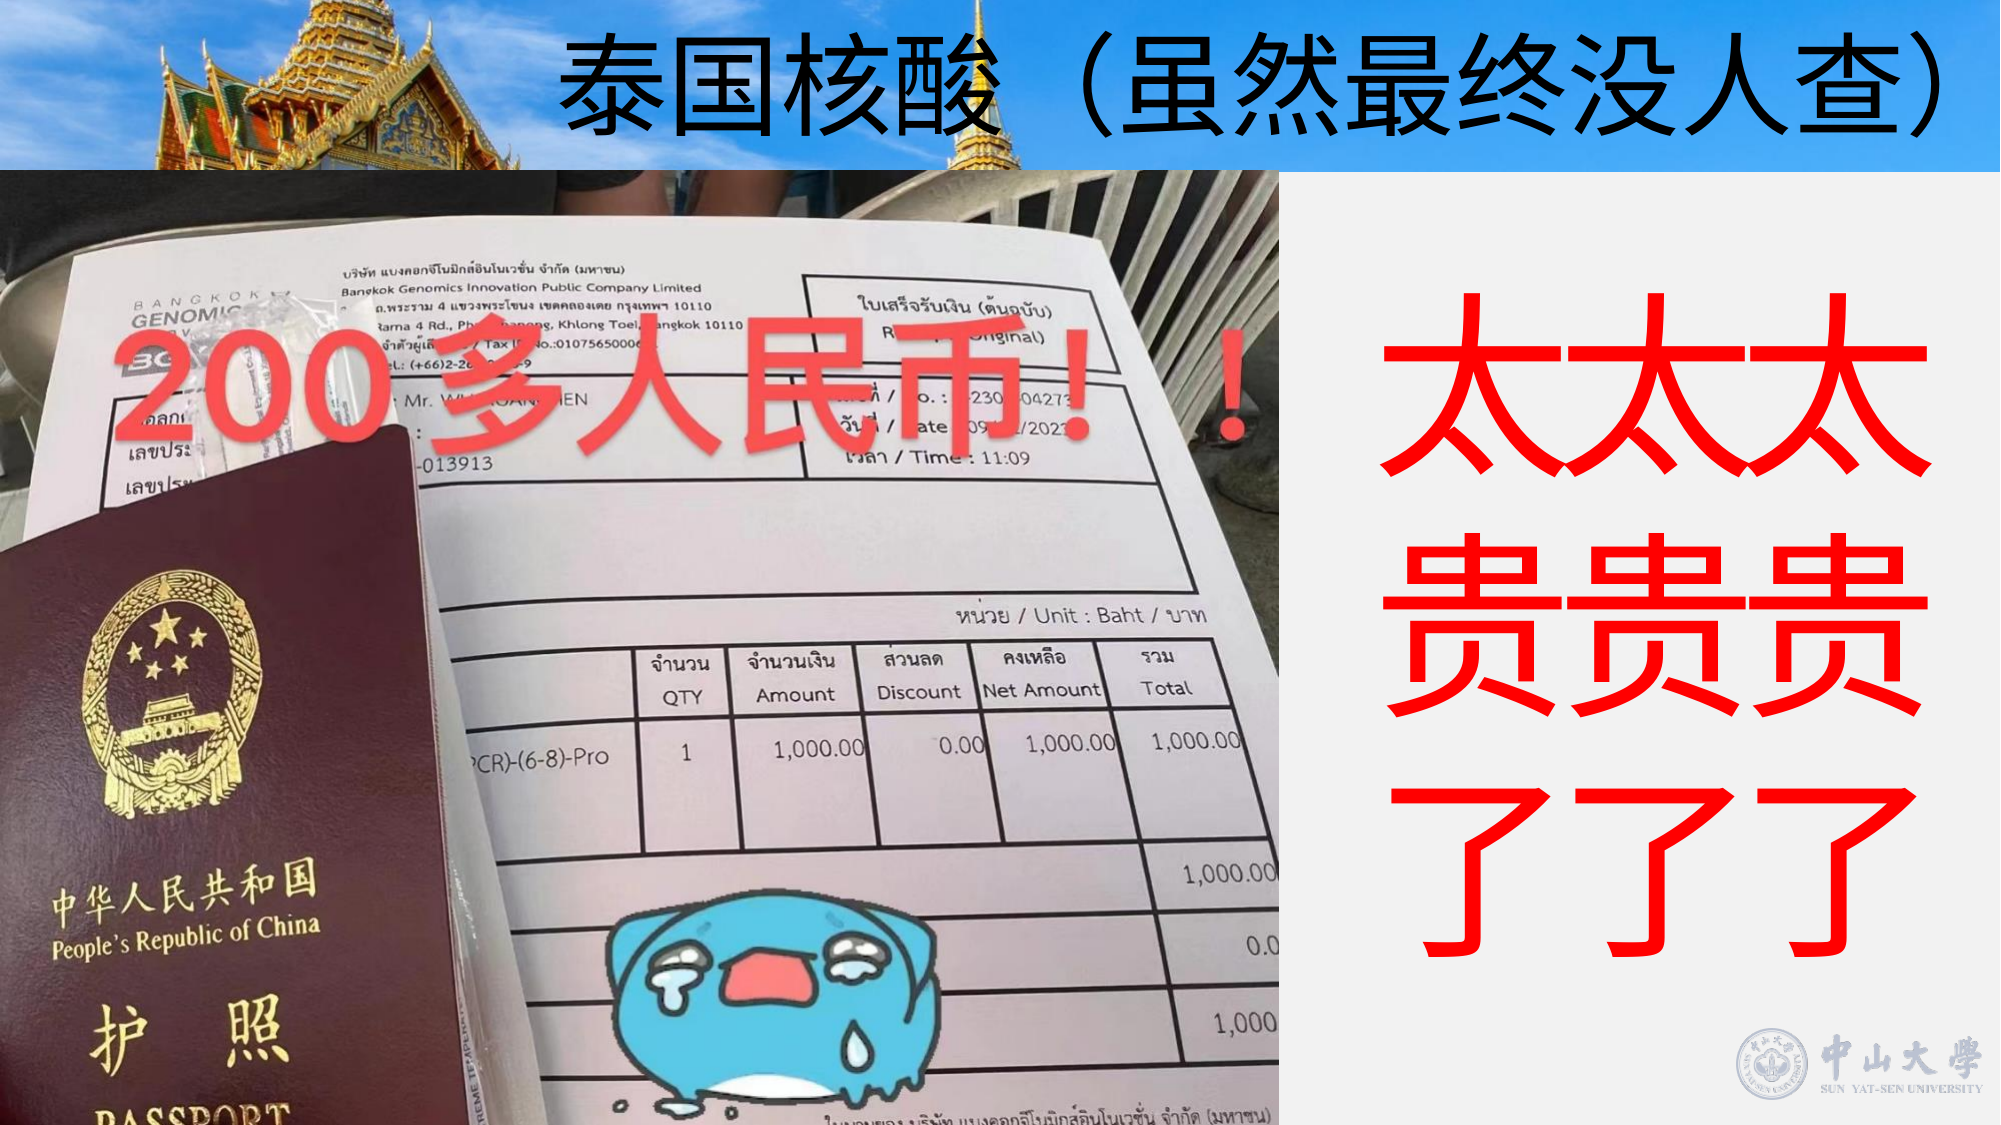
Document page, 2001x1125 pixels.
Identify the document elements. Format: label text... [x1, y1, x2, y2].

text_box 太 贵 了 [1724, 254, 1815, 989]
picture [0, 0, 2000, 1125]
text_box 太 贵 了 [1541, 254, 1632, 989]
picture [1736, 1028, 1983, 1100]
text_box 太 贵 了 [1357, 254, 1448, 989]
